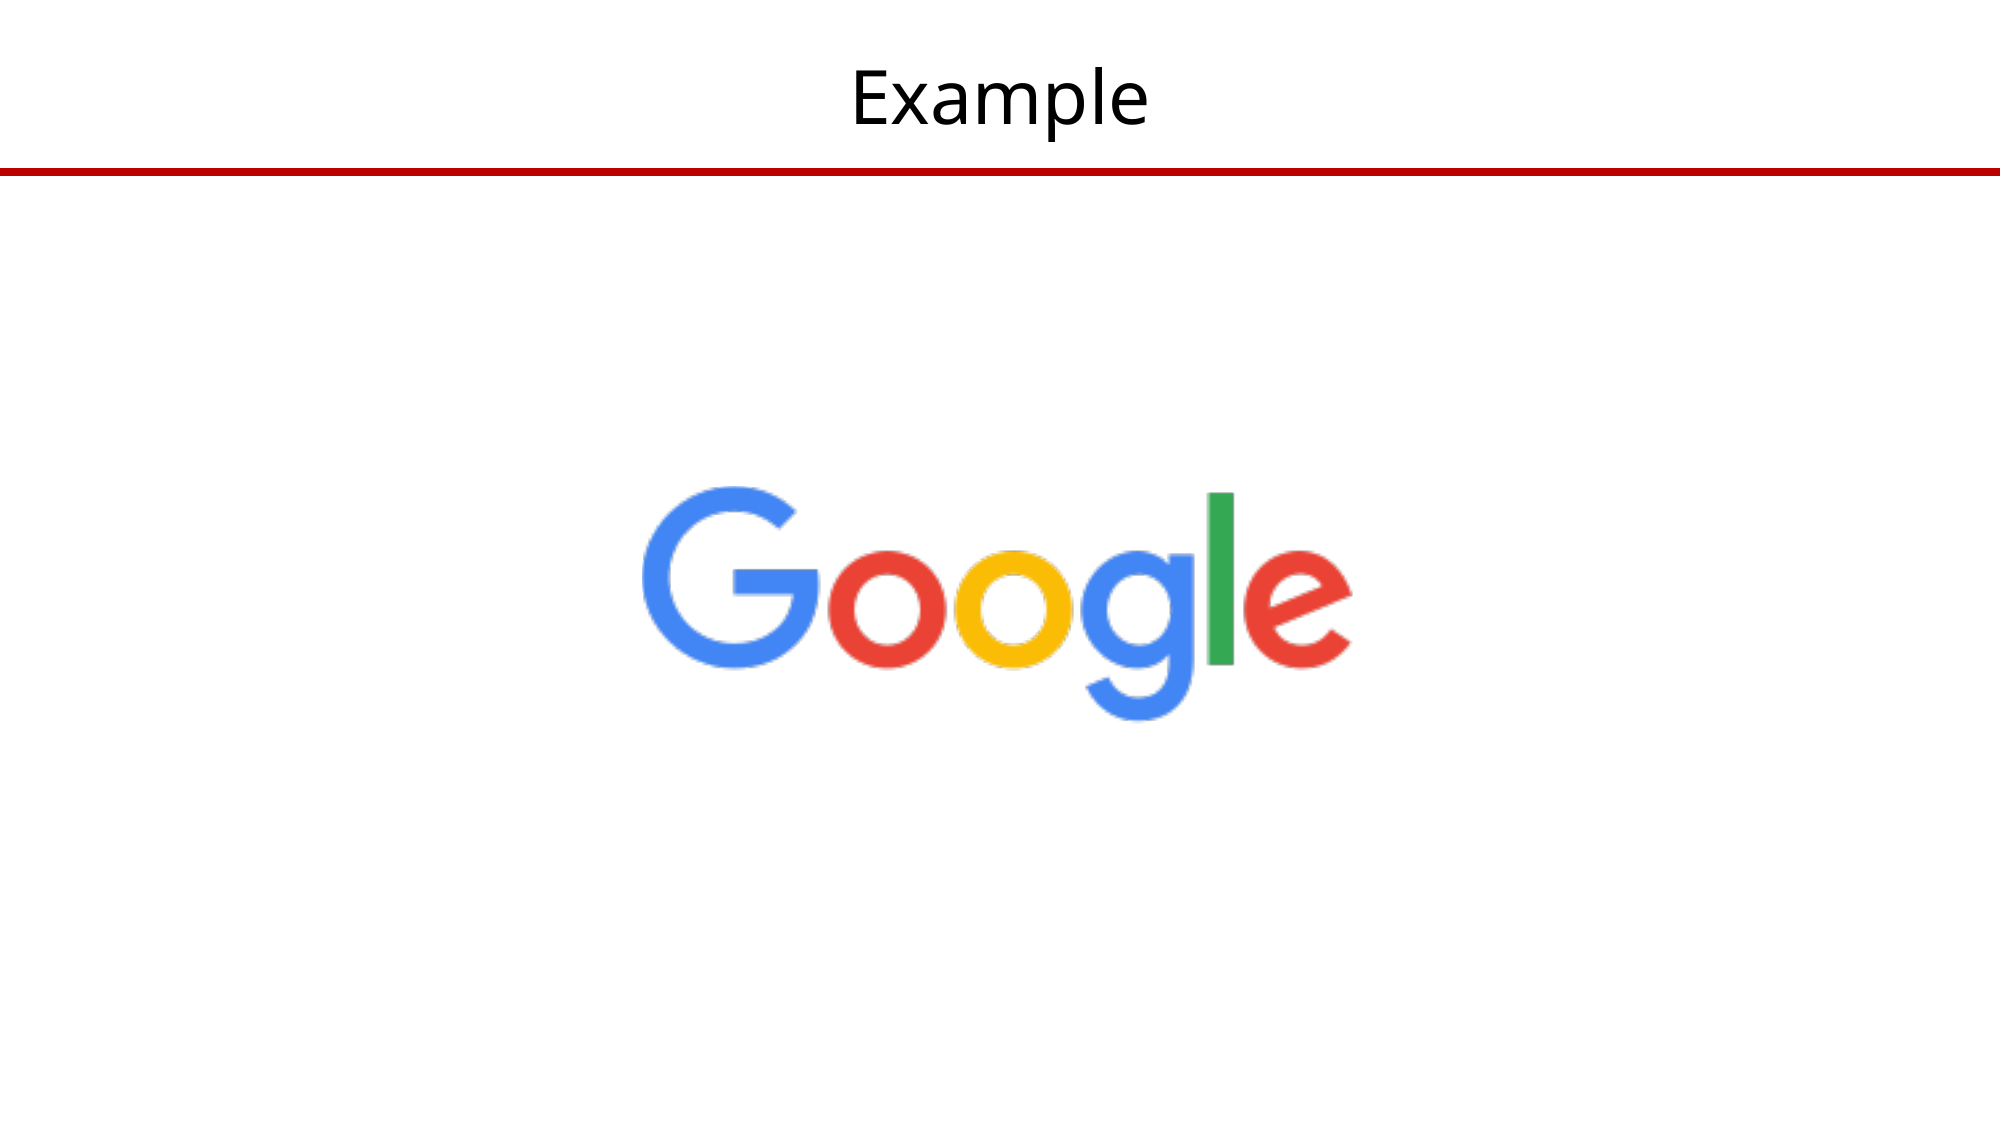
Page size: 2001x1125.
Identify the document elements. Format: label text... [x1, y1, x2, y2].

title Example [137, 50, 1863, 150]
picture [642, 486, 1358, 729]
